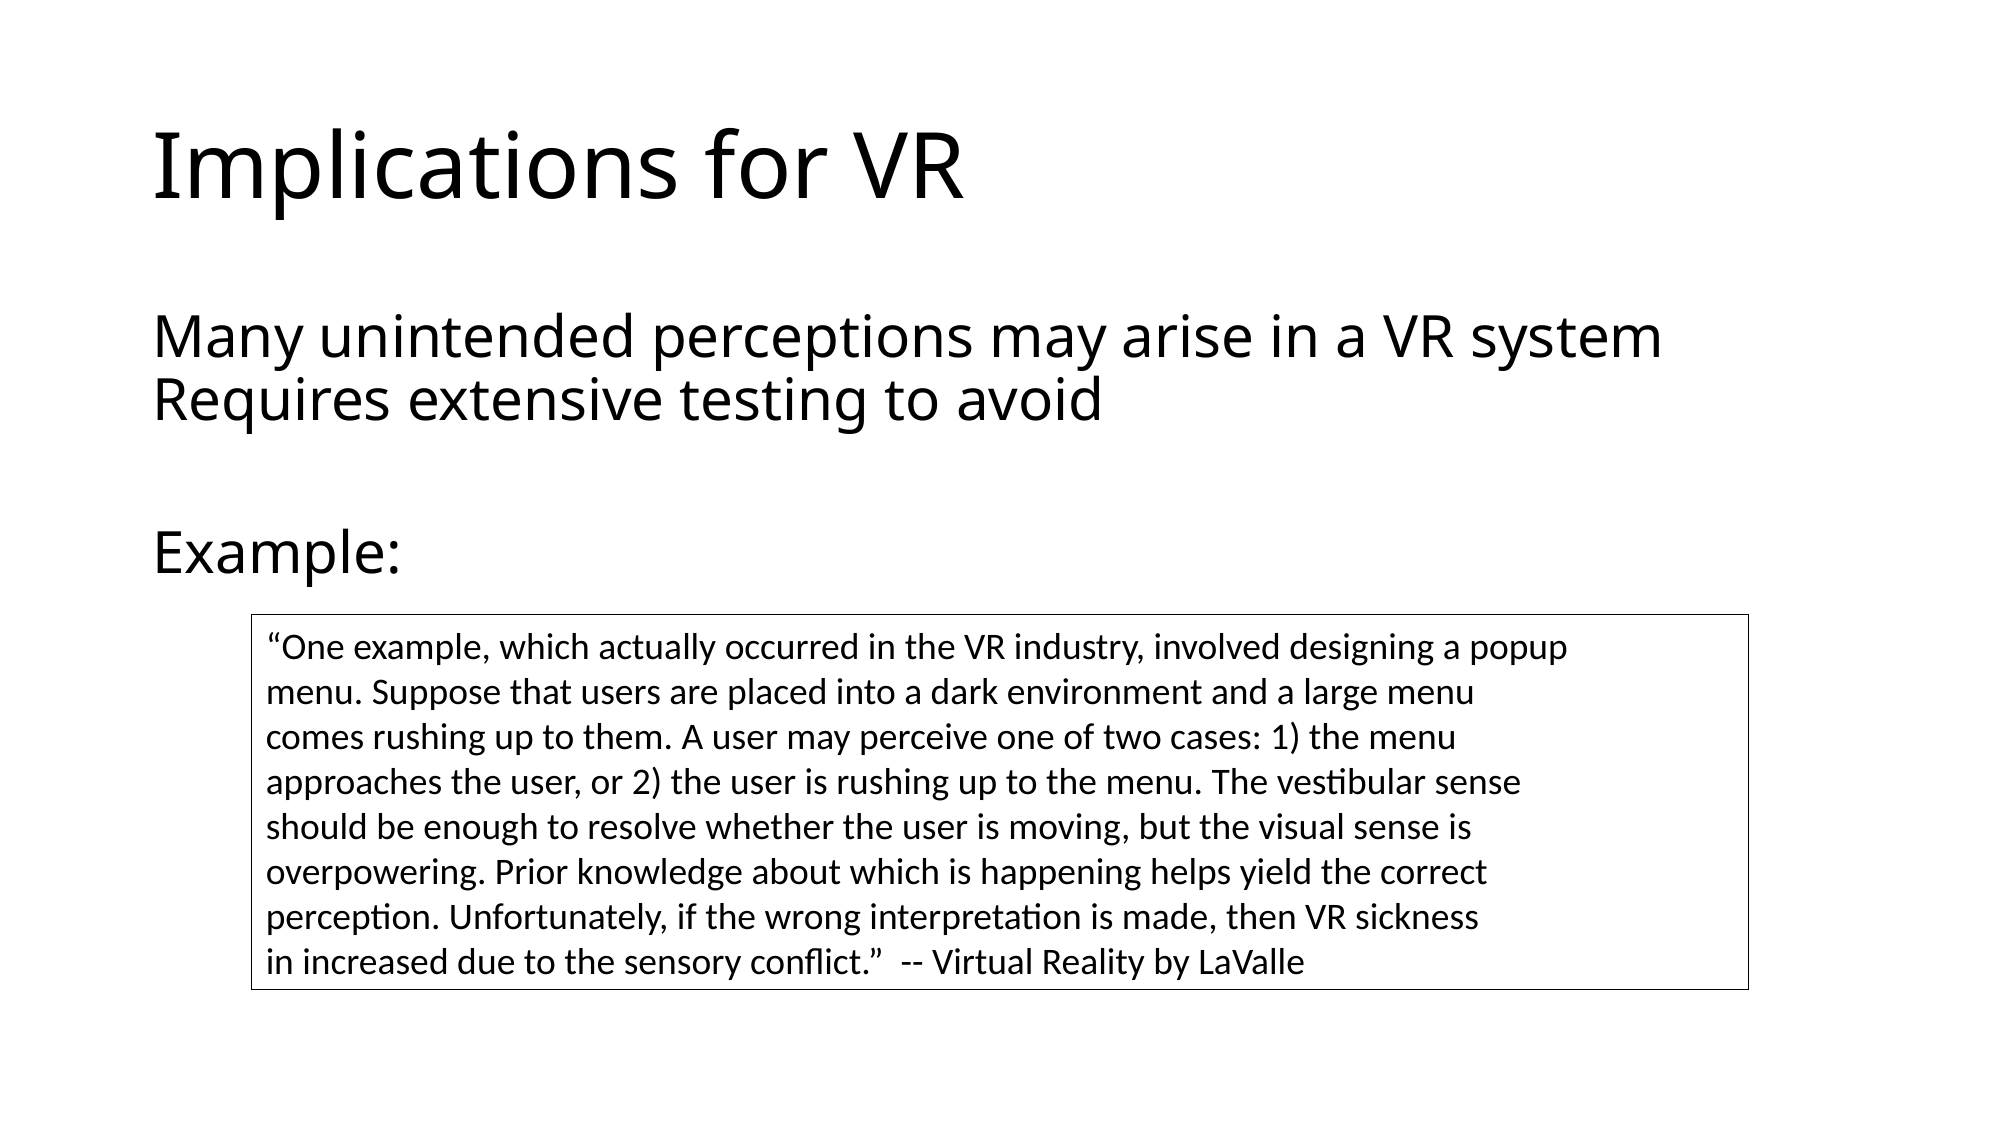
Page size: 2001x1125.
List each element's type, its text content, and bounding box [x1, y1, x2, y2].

title Implications for VR [137, 59, 1863, 278]
text_box “One example, which actually occurred in the VR industry, involved designing a popup menu. Suppose that users are placed into a dark environment and a large menu comes rushing up to them. A user may perceive one of two cases: 1) the menu approaches the user, or 2) the user is rushing up to the menu. The vestibular sense should be enough to resolve whether the user is moving, but the visual sense is overpowering. Prior knowledge about which is happening helps yield the correct perception. Unfortunately, if the wrong interpretation is made, then VR sickness in increased due to the sensory conflict.” -- Virtual Reality by LaValle [251, 614, 1749, 990]
list Many unintended perceptions may arise in a VR system Requires extensive testing to avoid Example: [137, 299, 1863, 1014]
